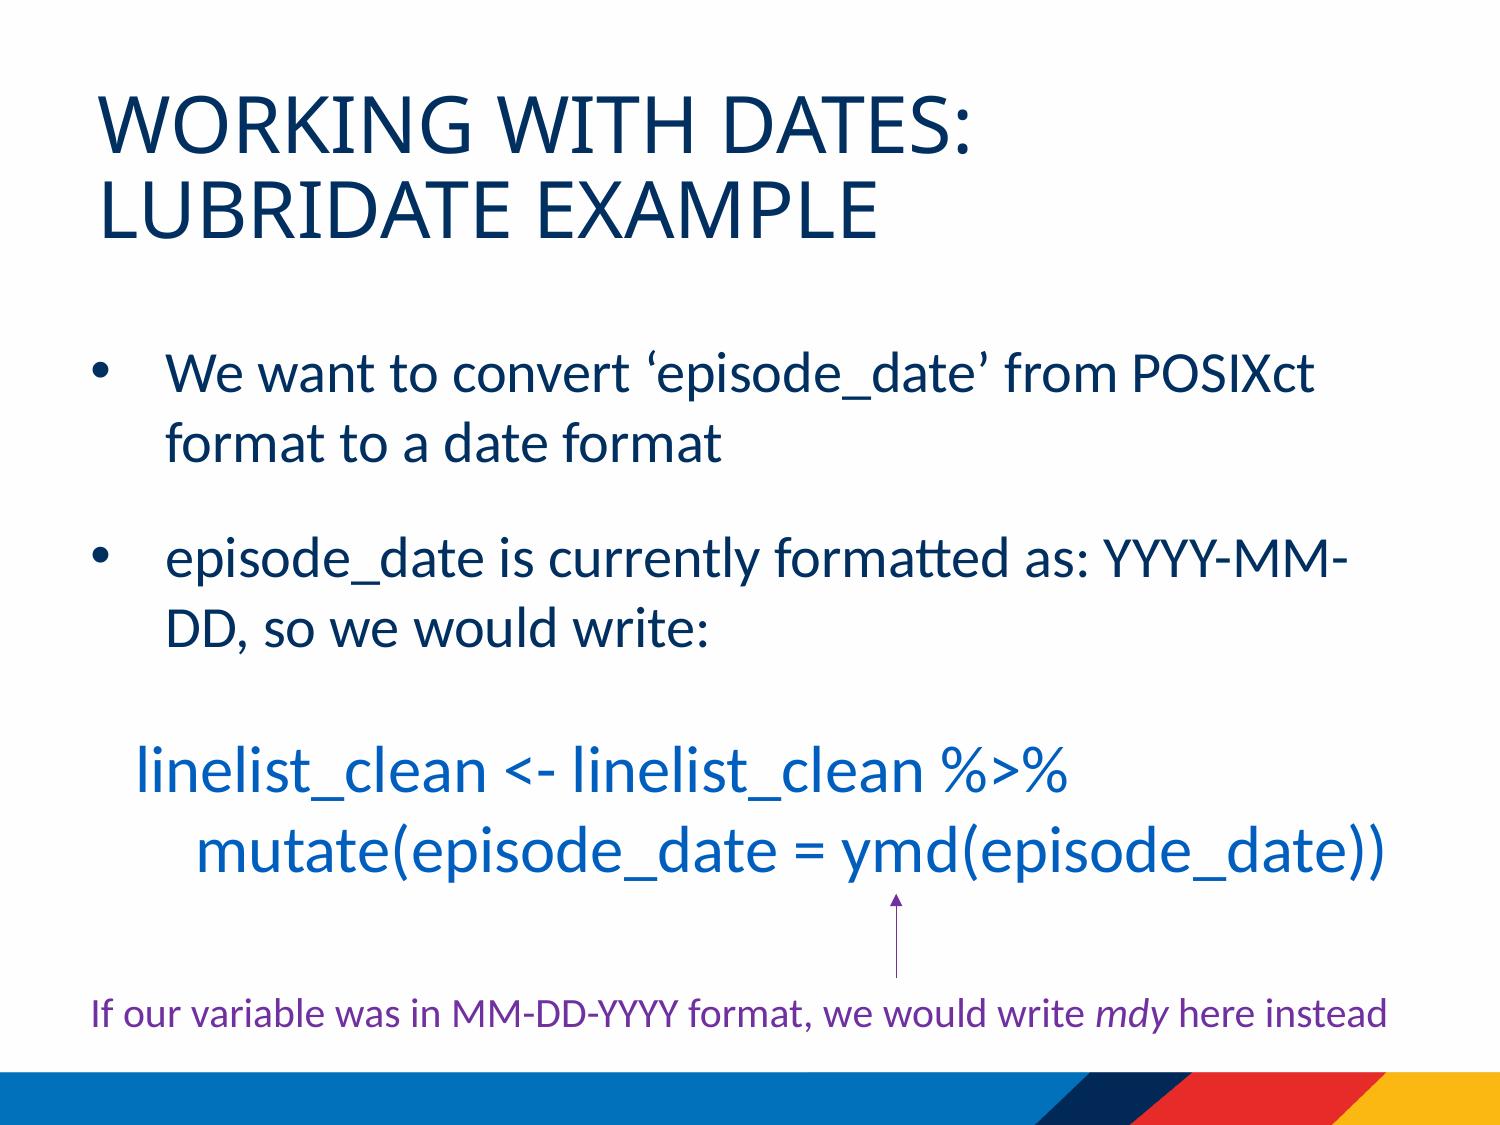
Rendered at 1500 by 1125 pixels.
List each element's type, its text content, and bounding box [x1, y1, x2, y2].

title Working with dates: lubridate example [97, 83, 1406, 196]
text_box linelist_clean <- linelist_clean %>% mutate(episode_date = ymd(episode_date)) [120, 717, 1440, 893]
text_box We want to convert ‘episode_date’ from POSIXct format to a date format episode_date is currently formatted as: YYYY-MM-DD, so we would write: [75, 327, 1428, 667]
text_box If our variable was in MM-DD-YYYY format, we would write mdy here instead [75, 978, 1496, 1043]
picture [0, 0, 1500, 1125]
